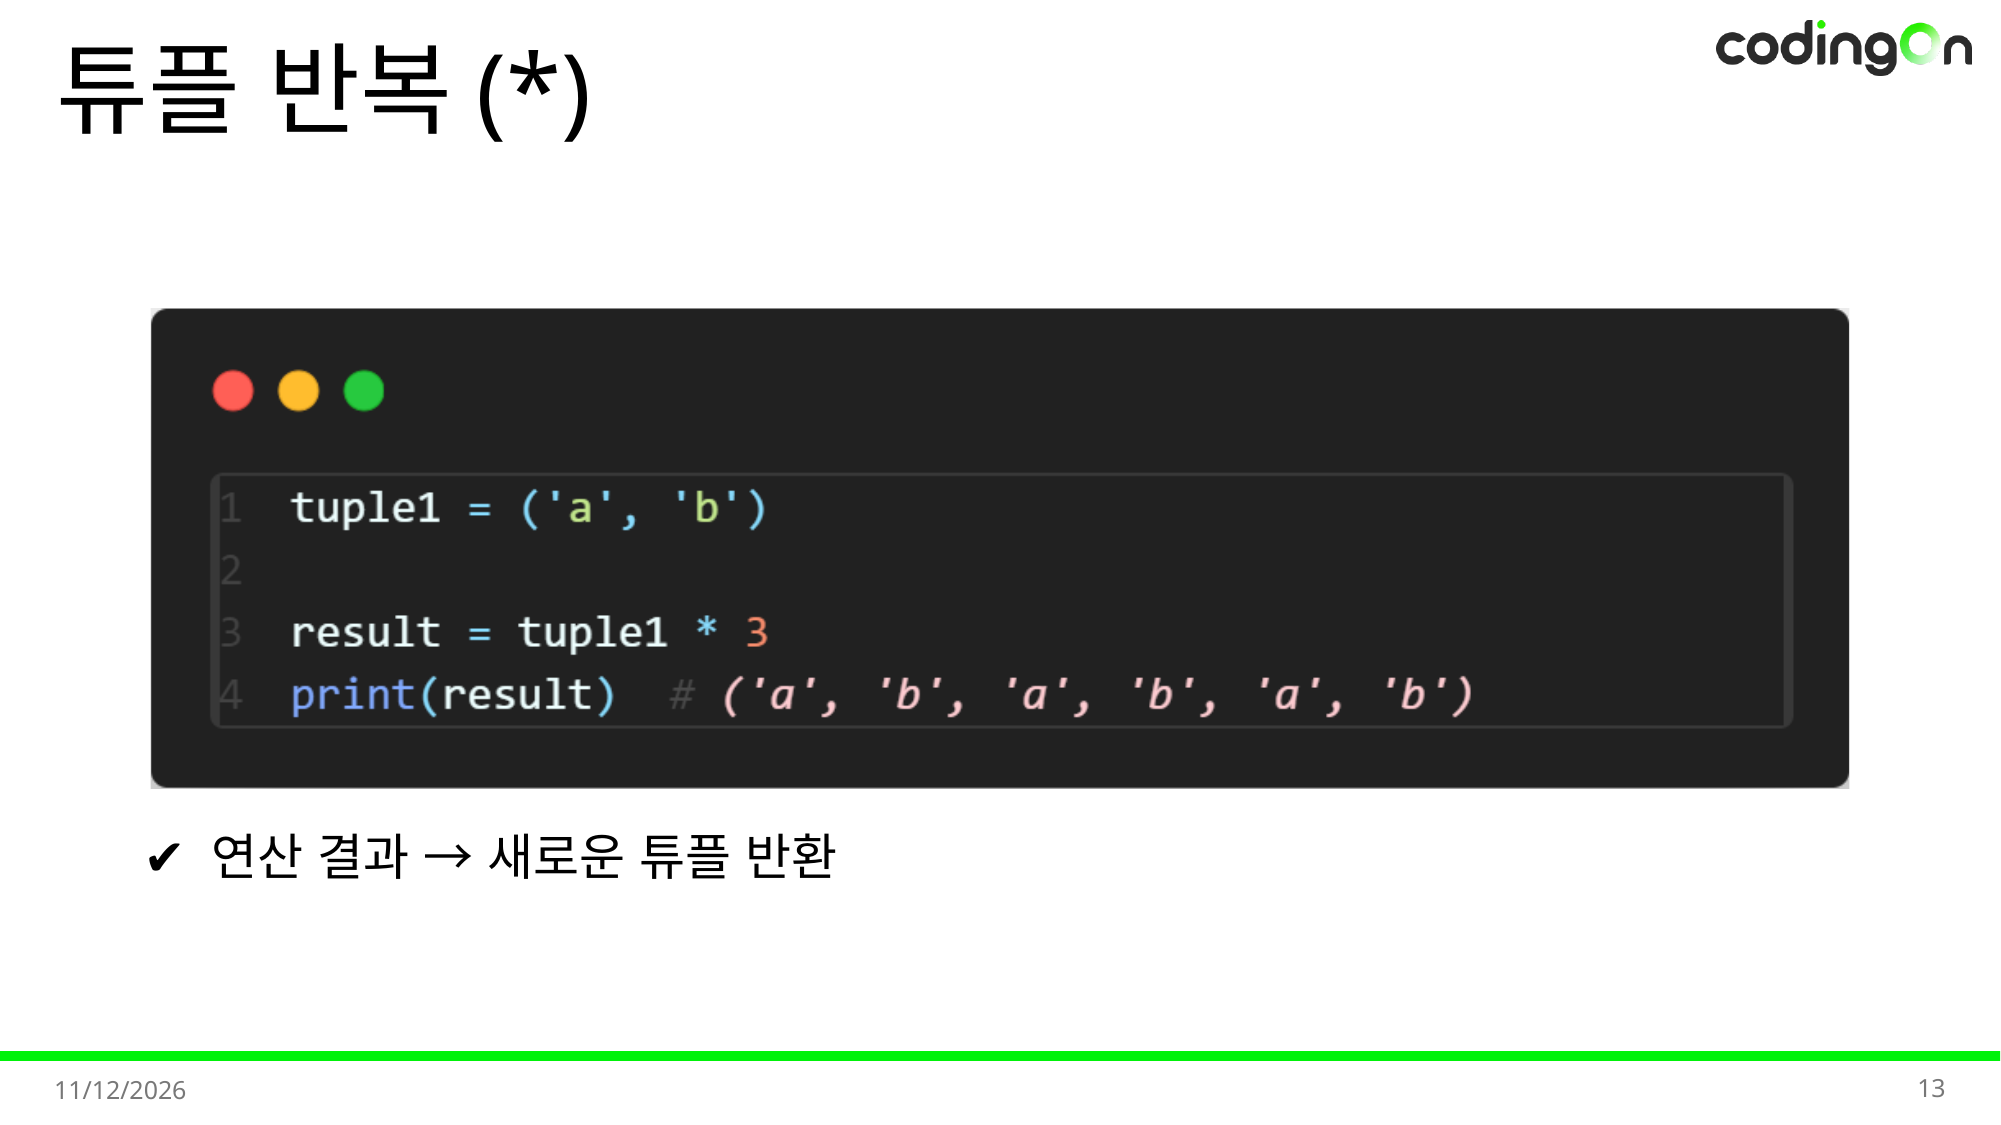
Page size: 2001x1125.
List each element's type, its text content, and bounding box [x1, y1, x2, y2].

picture [1767, 20, 1972, 76]
slide_number 13 [1510, 1059, 1961, 1120]
title 튜플 반복(*) [41, 0, 1767, 188]
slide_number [39, 1061, 490, 1122]
text_box ✔️ 연산 결과 → 새로운 튜플 반환 [128, 788, 1440, 894]
picture [150, 308, 1850, 789]
